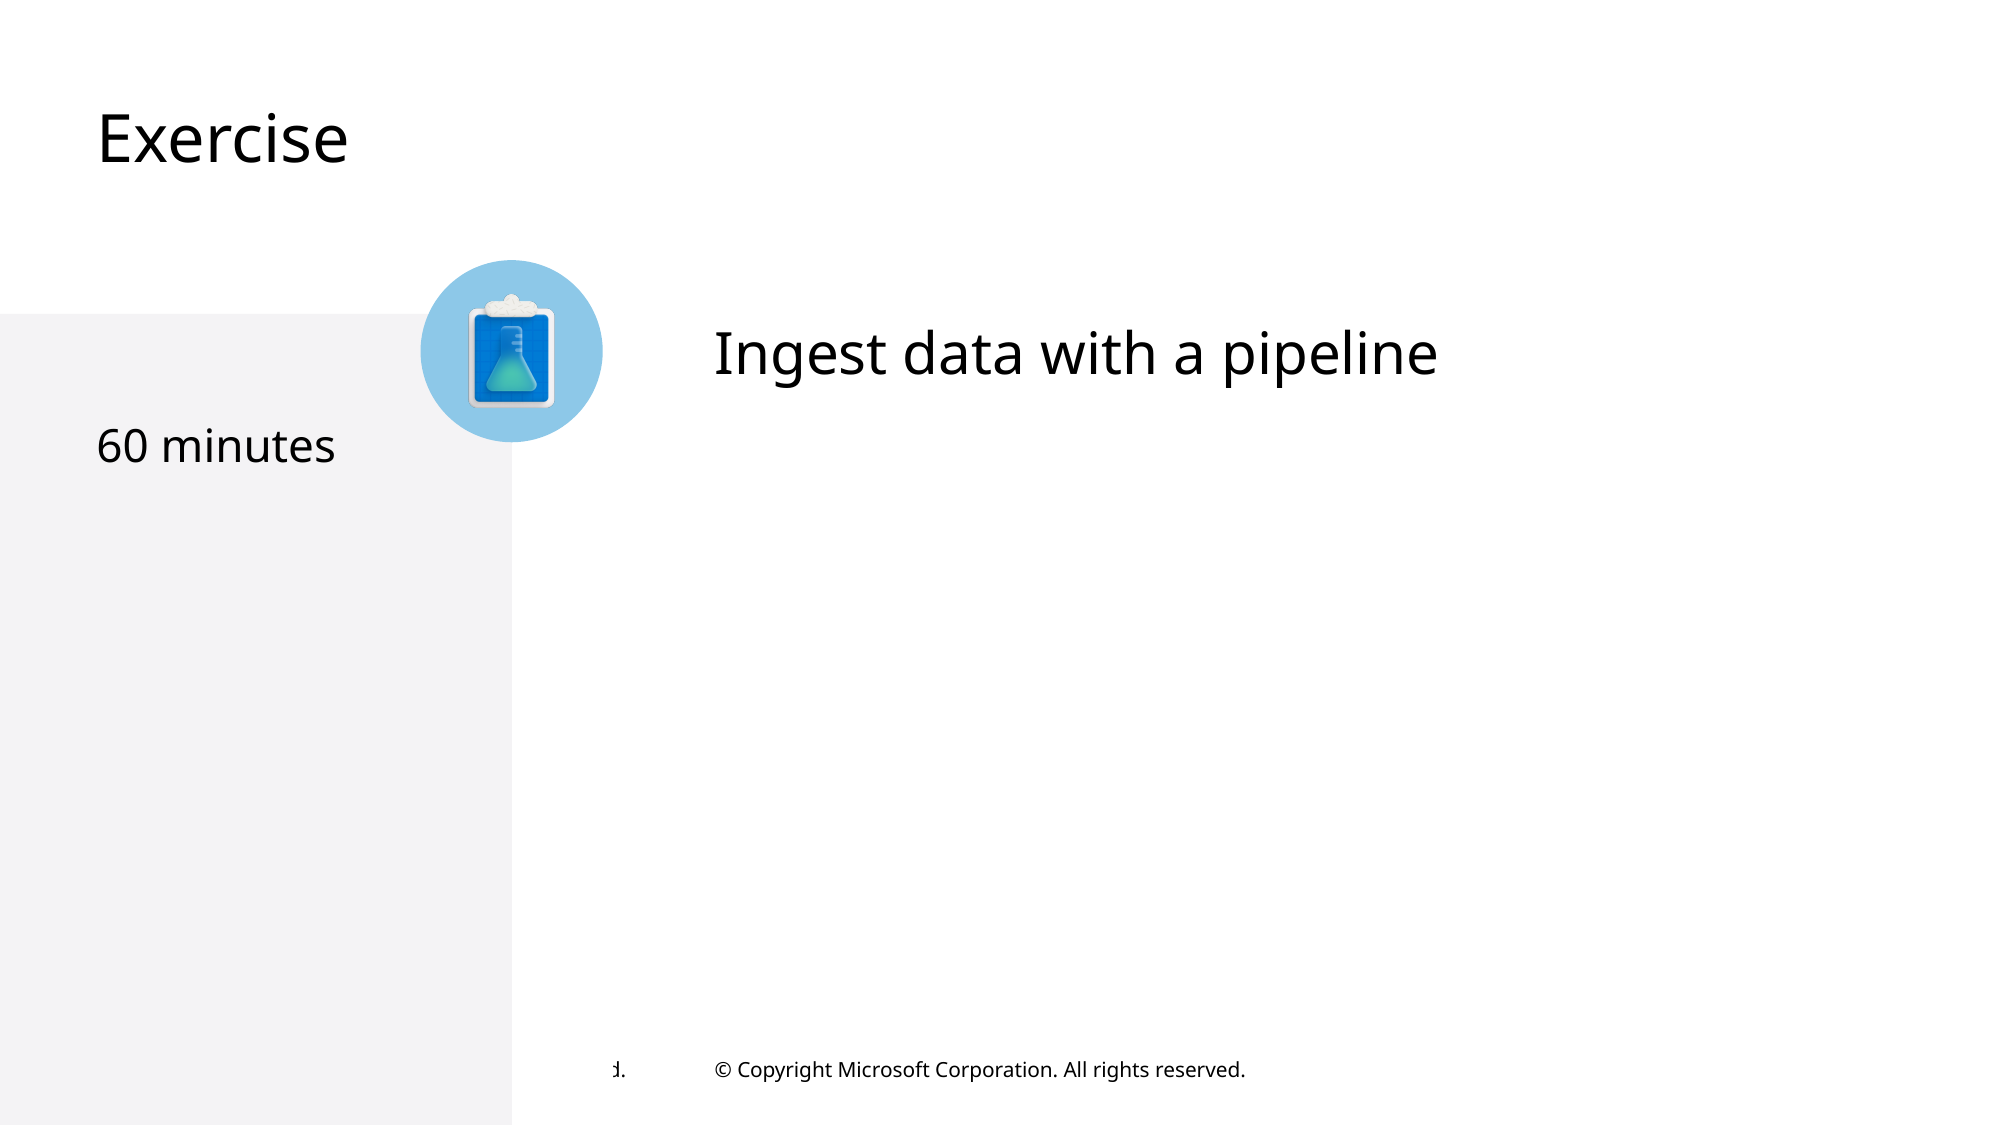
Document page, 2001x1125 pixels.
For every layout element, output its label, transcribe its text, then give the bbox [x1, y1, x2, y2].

list Ingest data with a pipeline [714, 316, 1903, 387]
list 60 minutes [96, 416, 430, 473]
title Exercise [96, 96, 1903, 177]
picture [454, 294, 569, 408]
